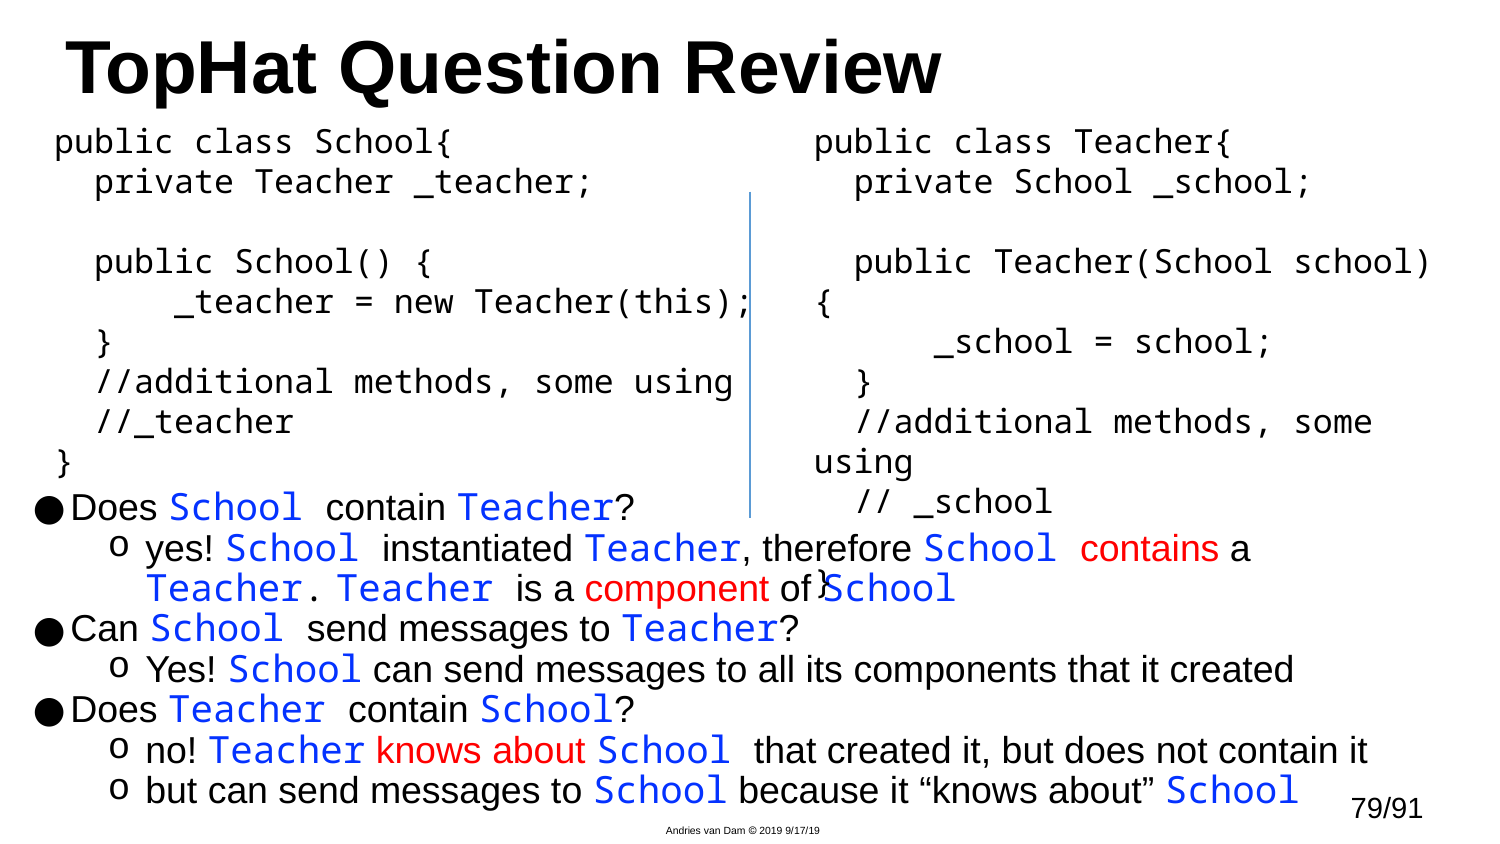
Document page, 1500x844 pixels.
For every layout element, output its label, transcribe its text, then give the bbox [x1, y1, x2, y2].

text_box public class School{ private Teacher _teacher; public School() { _teacher = new Teacher(this); } //additional methods, some using //_teacher } [39, 113, 799, 488]
title TopHat Question Review [50, 9, 1401, 113]
text_box Does School contain Teacher? yes! School instantiated Teacher, therefore School contains a Teacher. Teacher is a component of School Can School send messages to Teacher? Yes! School can send messages to all its components that it created Does Teacher contain School? no! Teacher knows about School that created it, but does not contain it but can send messages to School because it “knows about” School [17, 480, 1425, 813]
text_box public class Teacher{ private School _school; public Teacher(School school) { _school = school; } //additional methods, some using // _school } [799, 113, 1480, 608]
